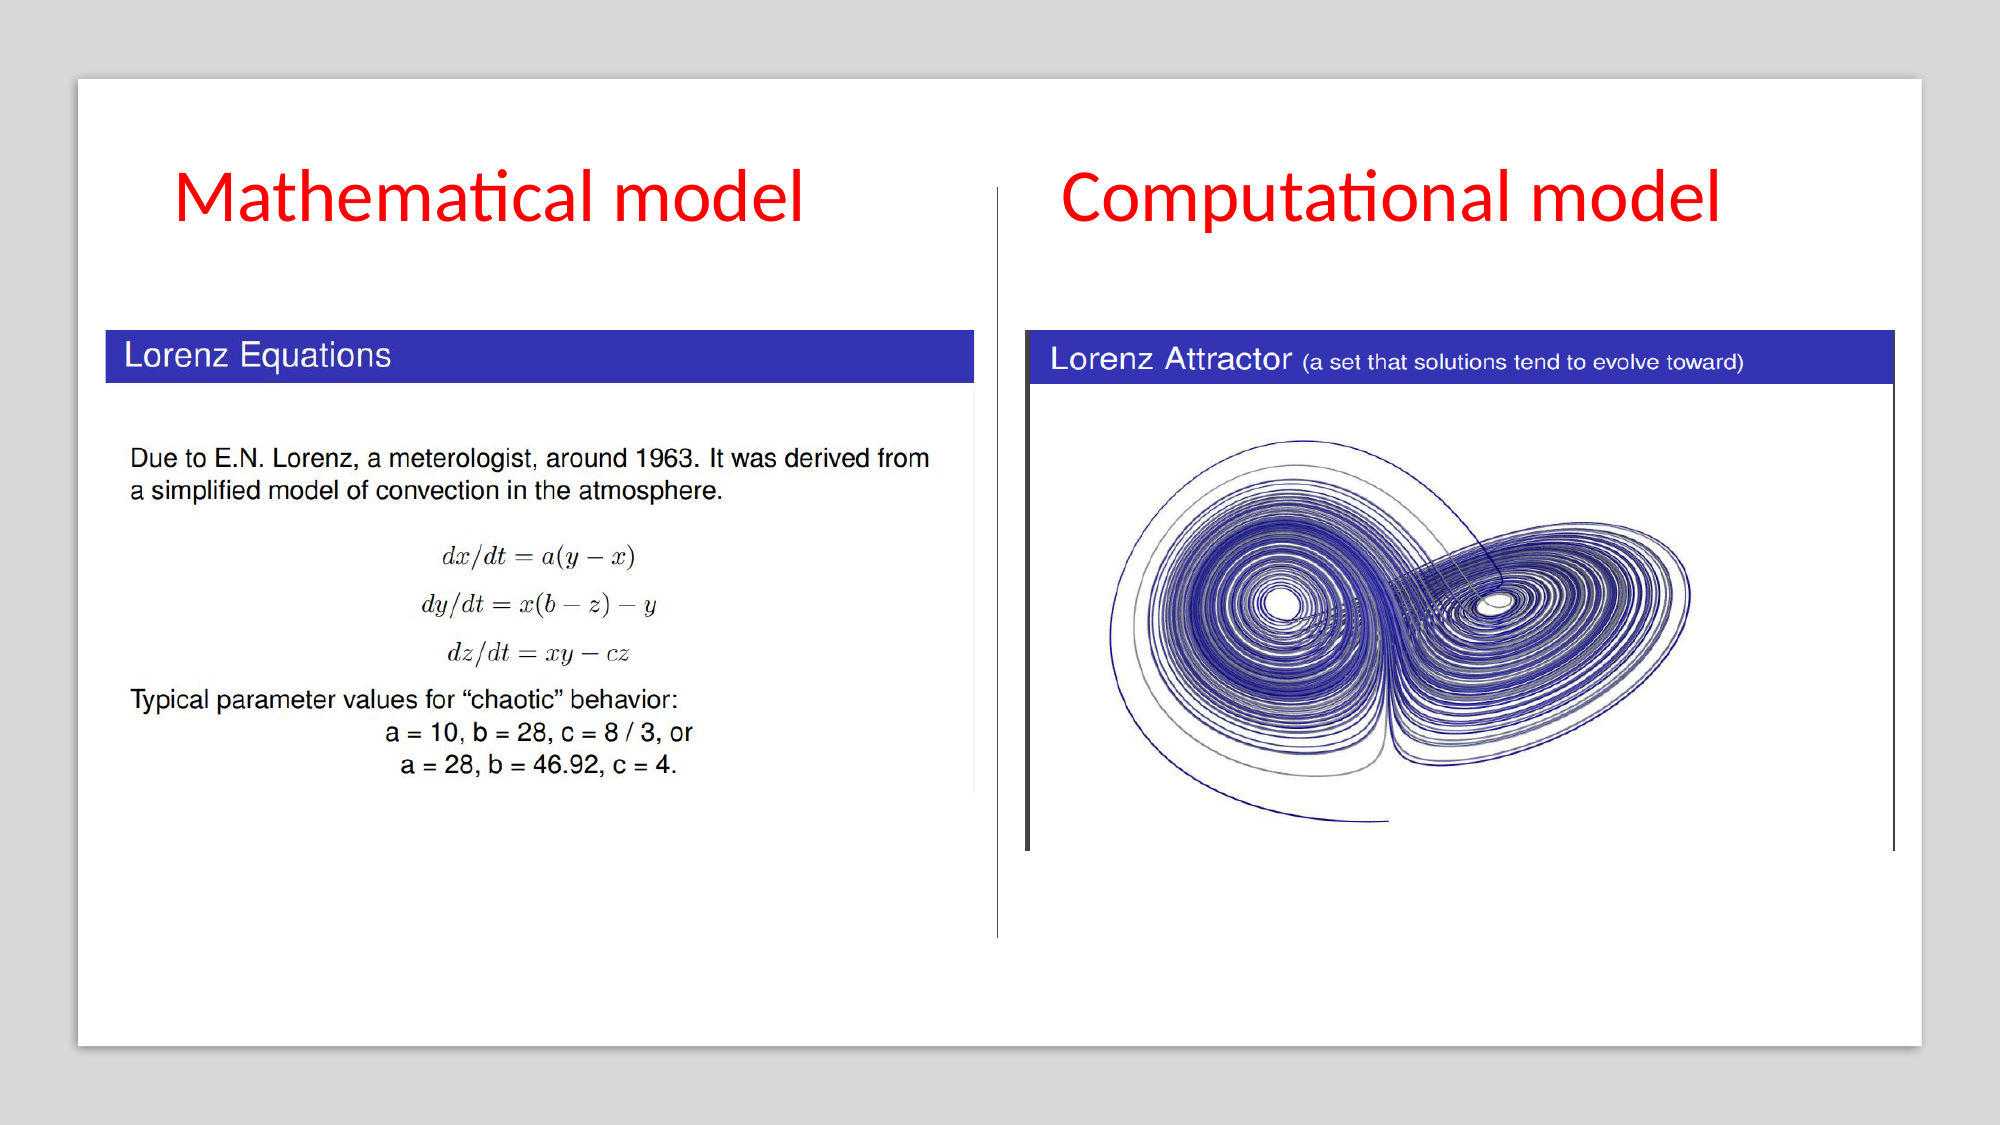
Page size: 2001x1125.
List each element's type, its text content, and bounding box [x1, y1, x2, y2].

picture [105, 330, 975, 795]
text_box Computational model [1046, 138, 1815, 244]
text_box [0, 0, 2000, 1125]
text_box [77, 78, 1923, 1047]
picture [1025, 330, 1895, 851]
text_box Mathematical model [158, 138, 831, 244]
